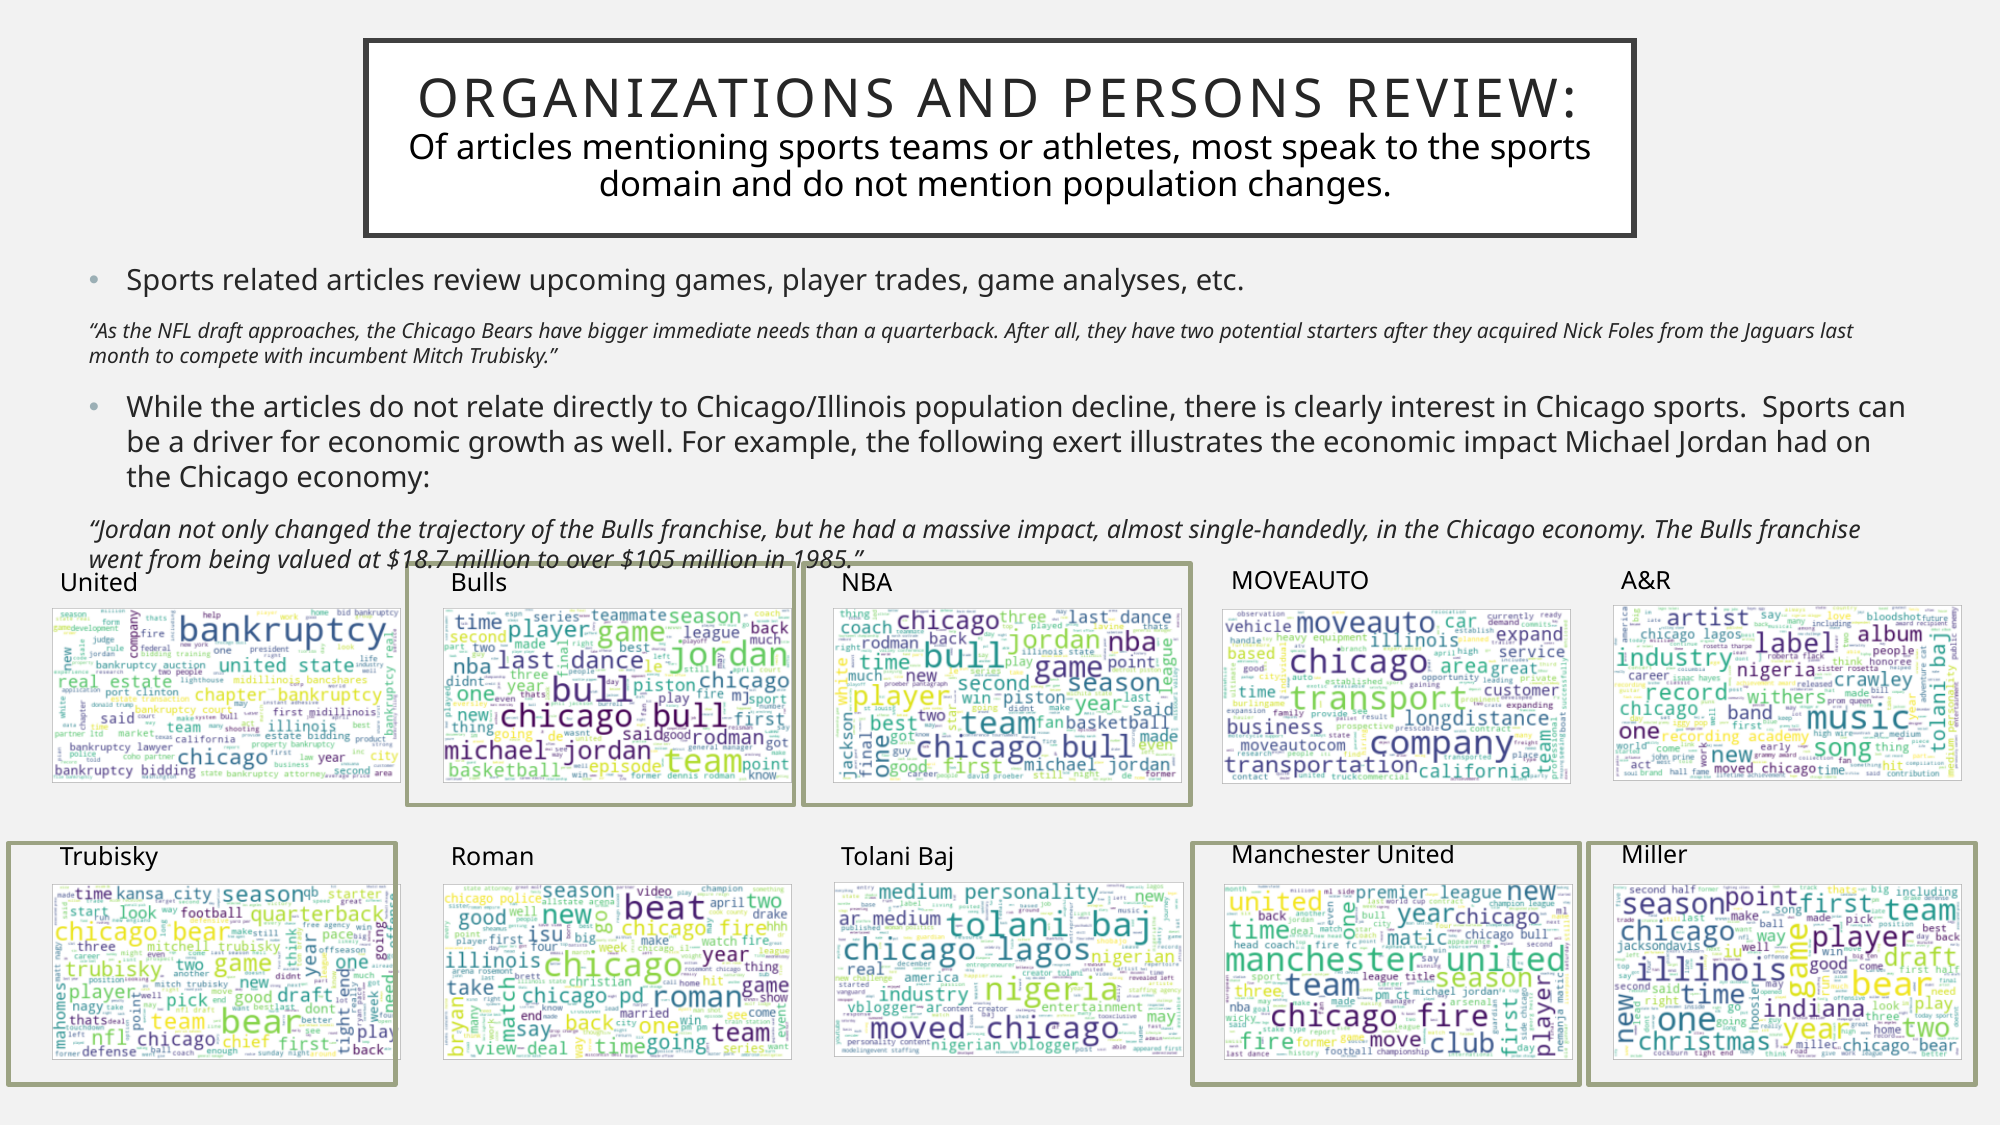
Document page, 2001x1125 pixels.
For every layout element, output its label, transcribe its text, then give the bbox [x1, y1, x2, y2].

text_box [1587, 842, 1976, 1086]
text_box A&R [1606, 556, 2000, 602]
text_box Trubisky [45, 833, 408, 878]
text_box Roman [436, 833, 799, 878]
picture [1606, 878, 1969, 1067]
text_box [406, 562, 795, 806]
text_box NBA [826, 558, 1215, 604]
title Organizations and Persons Review: Of articles mentioning sports teams or athletes, most speak to the sports domain and do not mention population changes. [363, 38, 1637, 238]
picture [45, 878, 408, 1067]
picture [826, 602, 1189, 790]
text_box MOVEAUTO [1216, 556, 1580, 602]
text_box [803, 562, 1192, 806]
text_box United [45, 558, 408, 602]
picture [827, 876, 1191, 1065]
text_box Tolani Baj [826, 833, 1190, 878]
text_box Manchester United [1216, 831, 1580, 842]
picture [1214, 603, 1578, 791]
text_box Miller [1606, 831, 1970, 842]
picture [436, 602, 799, 790]
text_box Bulls [435, 558, 813, 604]
picture [1606, 599, 1969, 788]
picture [45, 602, 408, 790]
text_box Sports related articles review upcoming games, player trades, game analyses, etc. “As the NFL draft approaches, the Chicago Bears have bigger immediate needs than a quarterback. After all, they have two potential starters after they acquired Nick Foles from the Jaguars last month to compete with incumbent Mitch Trubisky.” While the articles do not relate directly to Chicago/Illinois population decline, there is clearly interest in Chicago sports. Sports can be a driver for economic growth as well. For example, the following exert illustrates the economic impact Michael Jordan had on the Chicago economy: “Jordan not only changed the trajectory of the Bulls franchise, but he had a massive impact, almost single-handedly, in the Chicago economy. The Bulls franchise went from being valued at $18.7 million to over $105 million in 1985.” [74, 254, 1926, 470]
text_box [7, 842, 396, 1086]
picture [436, 878, 799, 1067]
text_box [1191, 842, 1580, 1086]
picture [1217, 878, 1580, 1067]
